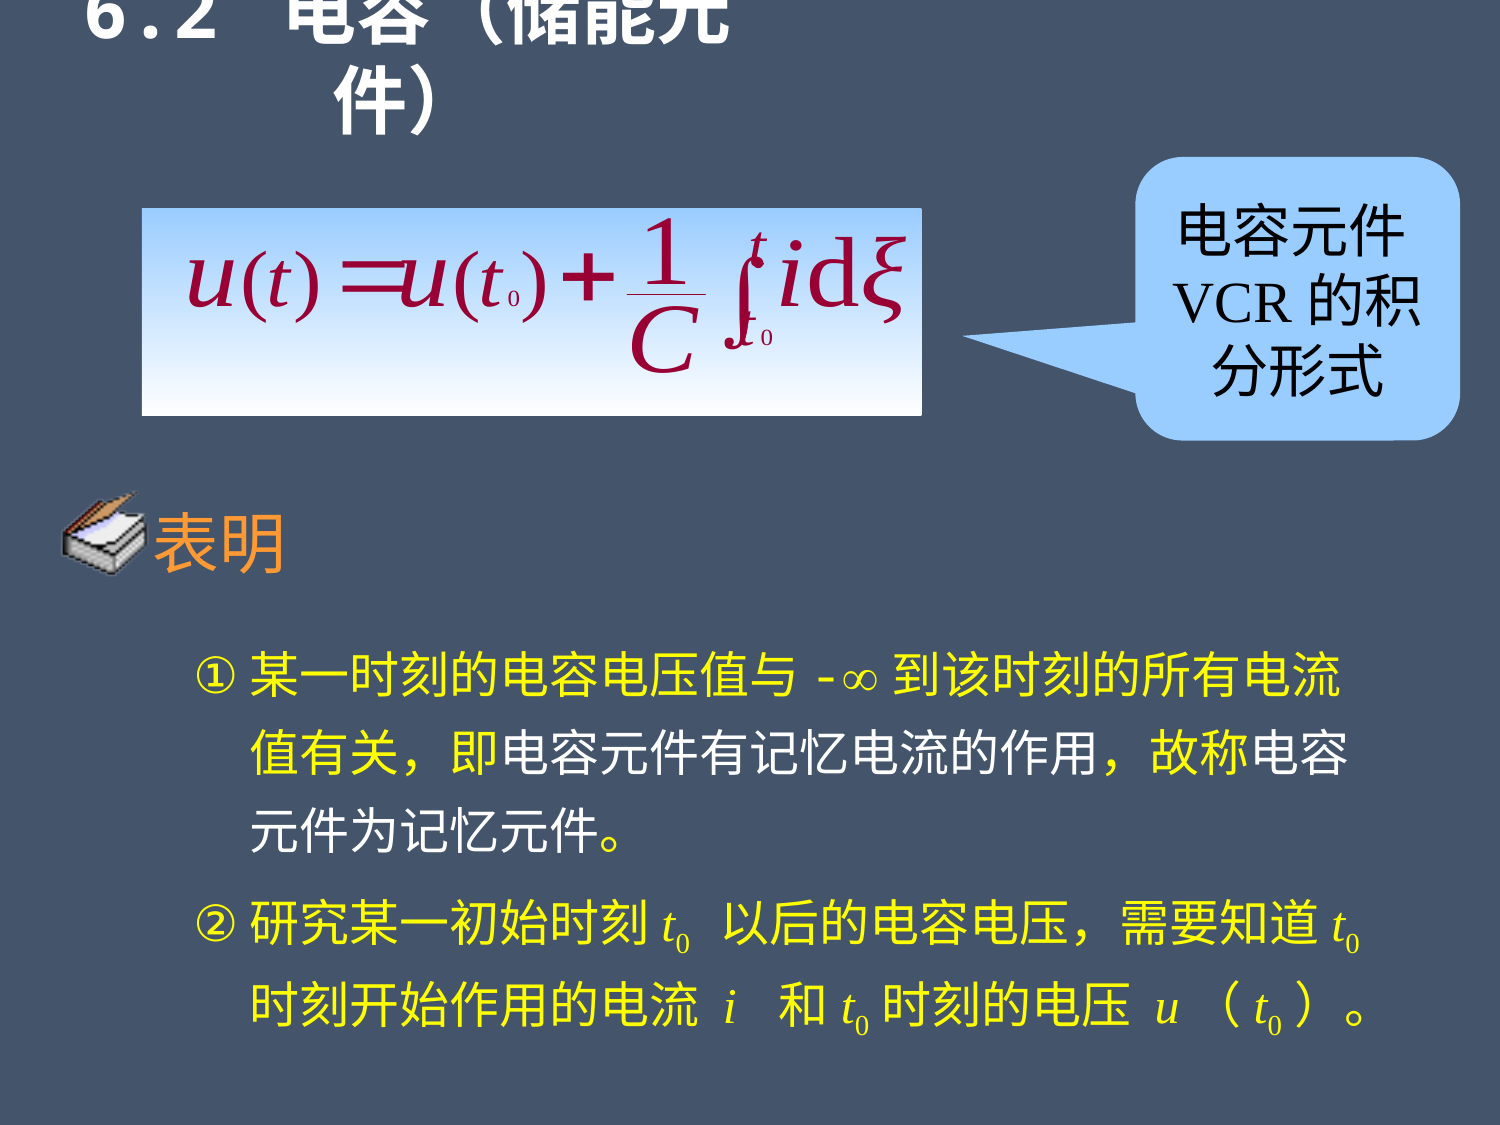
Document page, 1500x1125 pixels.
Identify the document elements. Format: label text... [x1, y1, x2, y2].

text_box 某一时刻的电容电压值与-到该时刻的所有电流值有关，即电容元件有记忆电流的作用，故称电容元件为记忆元件。 [178, 618, 1381, 868]
text_box 6.2 电容（储能元件） [28, 0, 786, 151]
text_box 研究某一初始时刻t0 以后的电容电压，需要知道t0时刻开始作用的电流 i 和t0时刻的电压 u（t0）。 [178, 870, 1393, 1049]
text_box 电容元件VCR的积分形式 [962, 156, 1461, 441]
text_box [28, 467, 302, 608]
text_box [141, 208, 922, 416]
